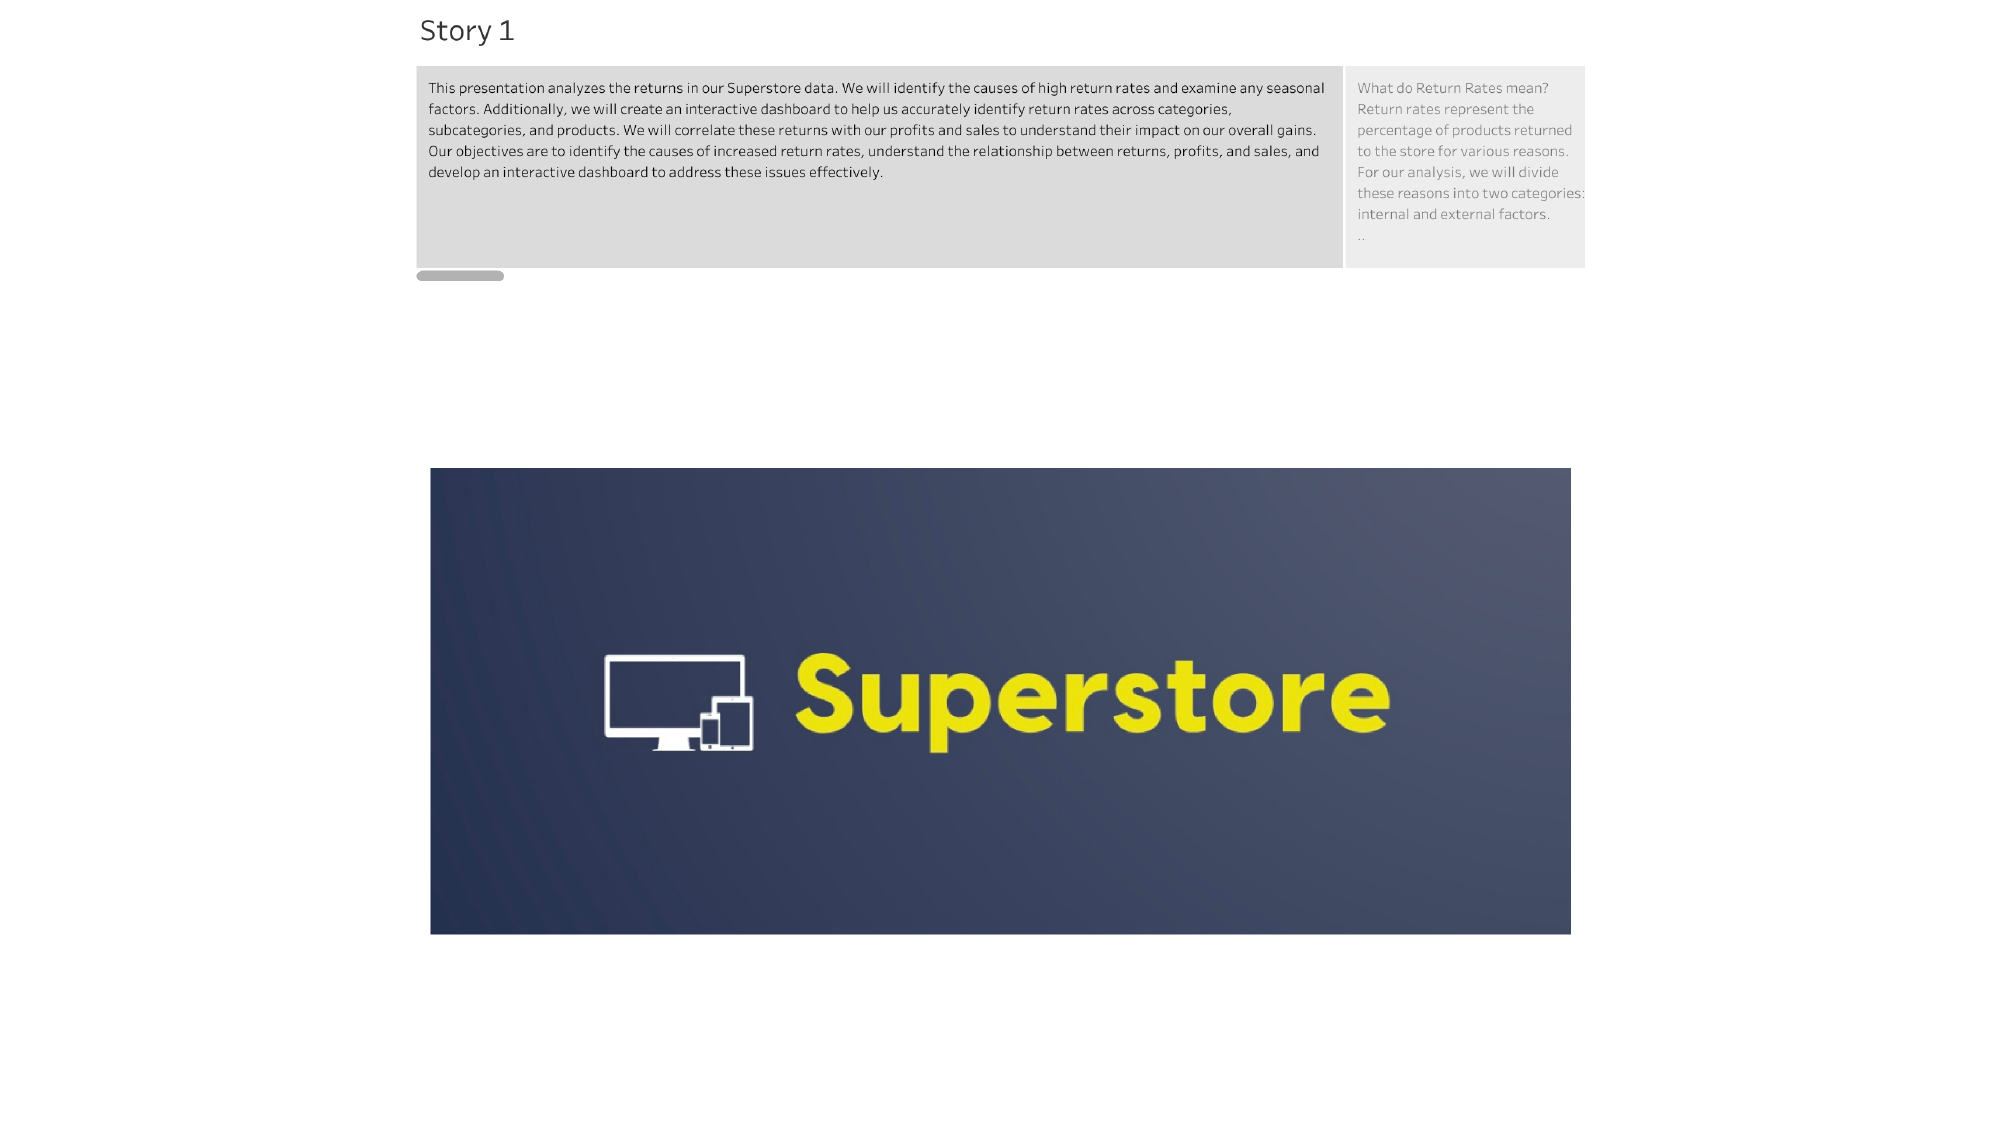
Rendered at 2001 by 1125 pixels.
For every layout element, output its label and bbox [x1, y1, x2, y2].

picture [407, 0, 1593, 1125]
